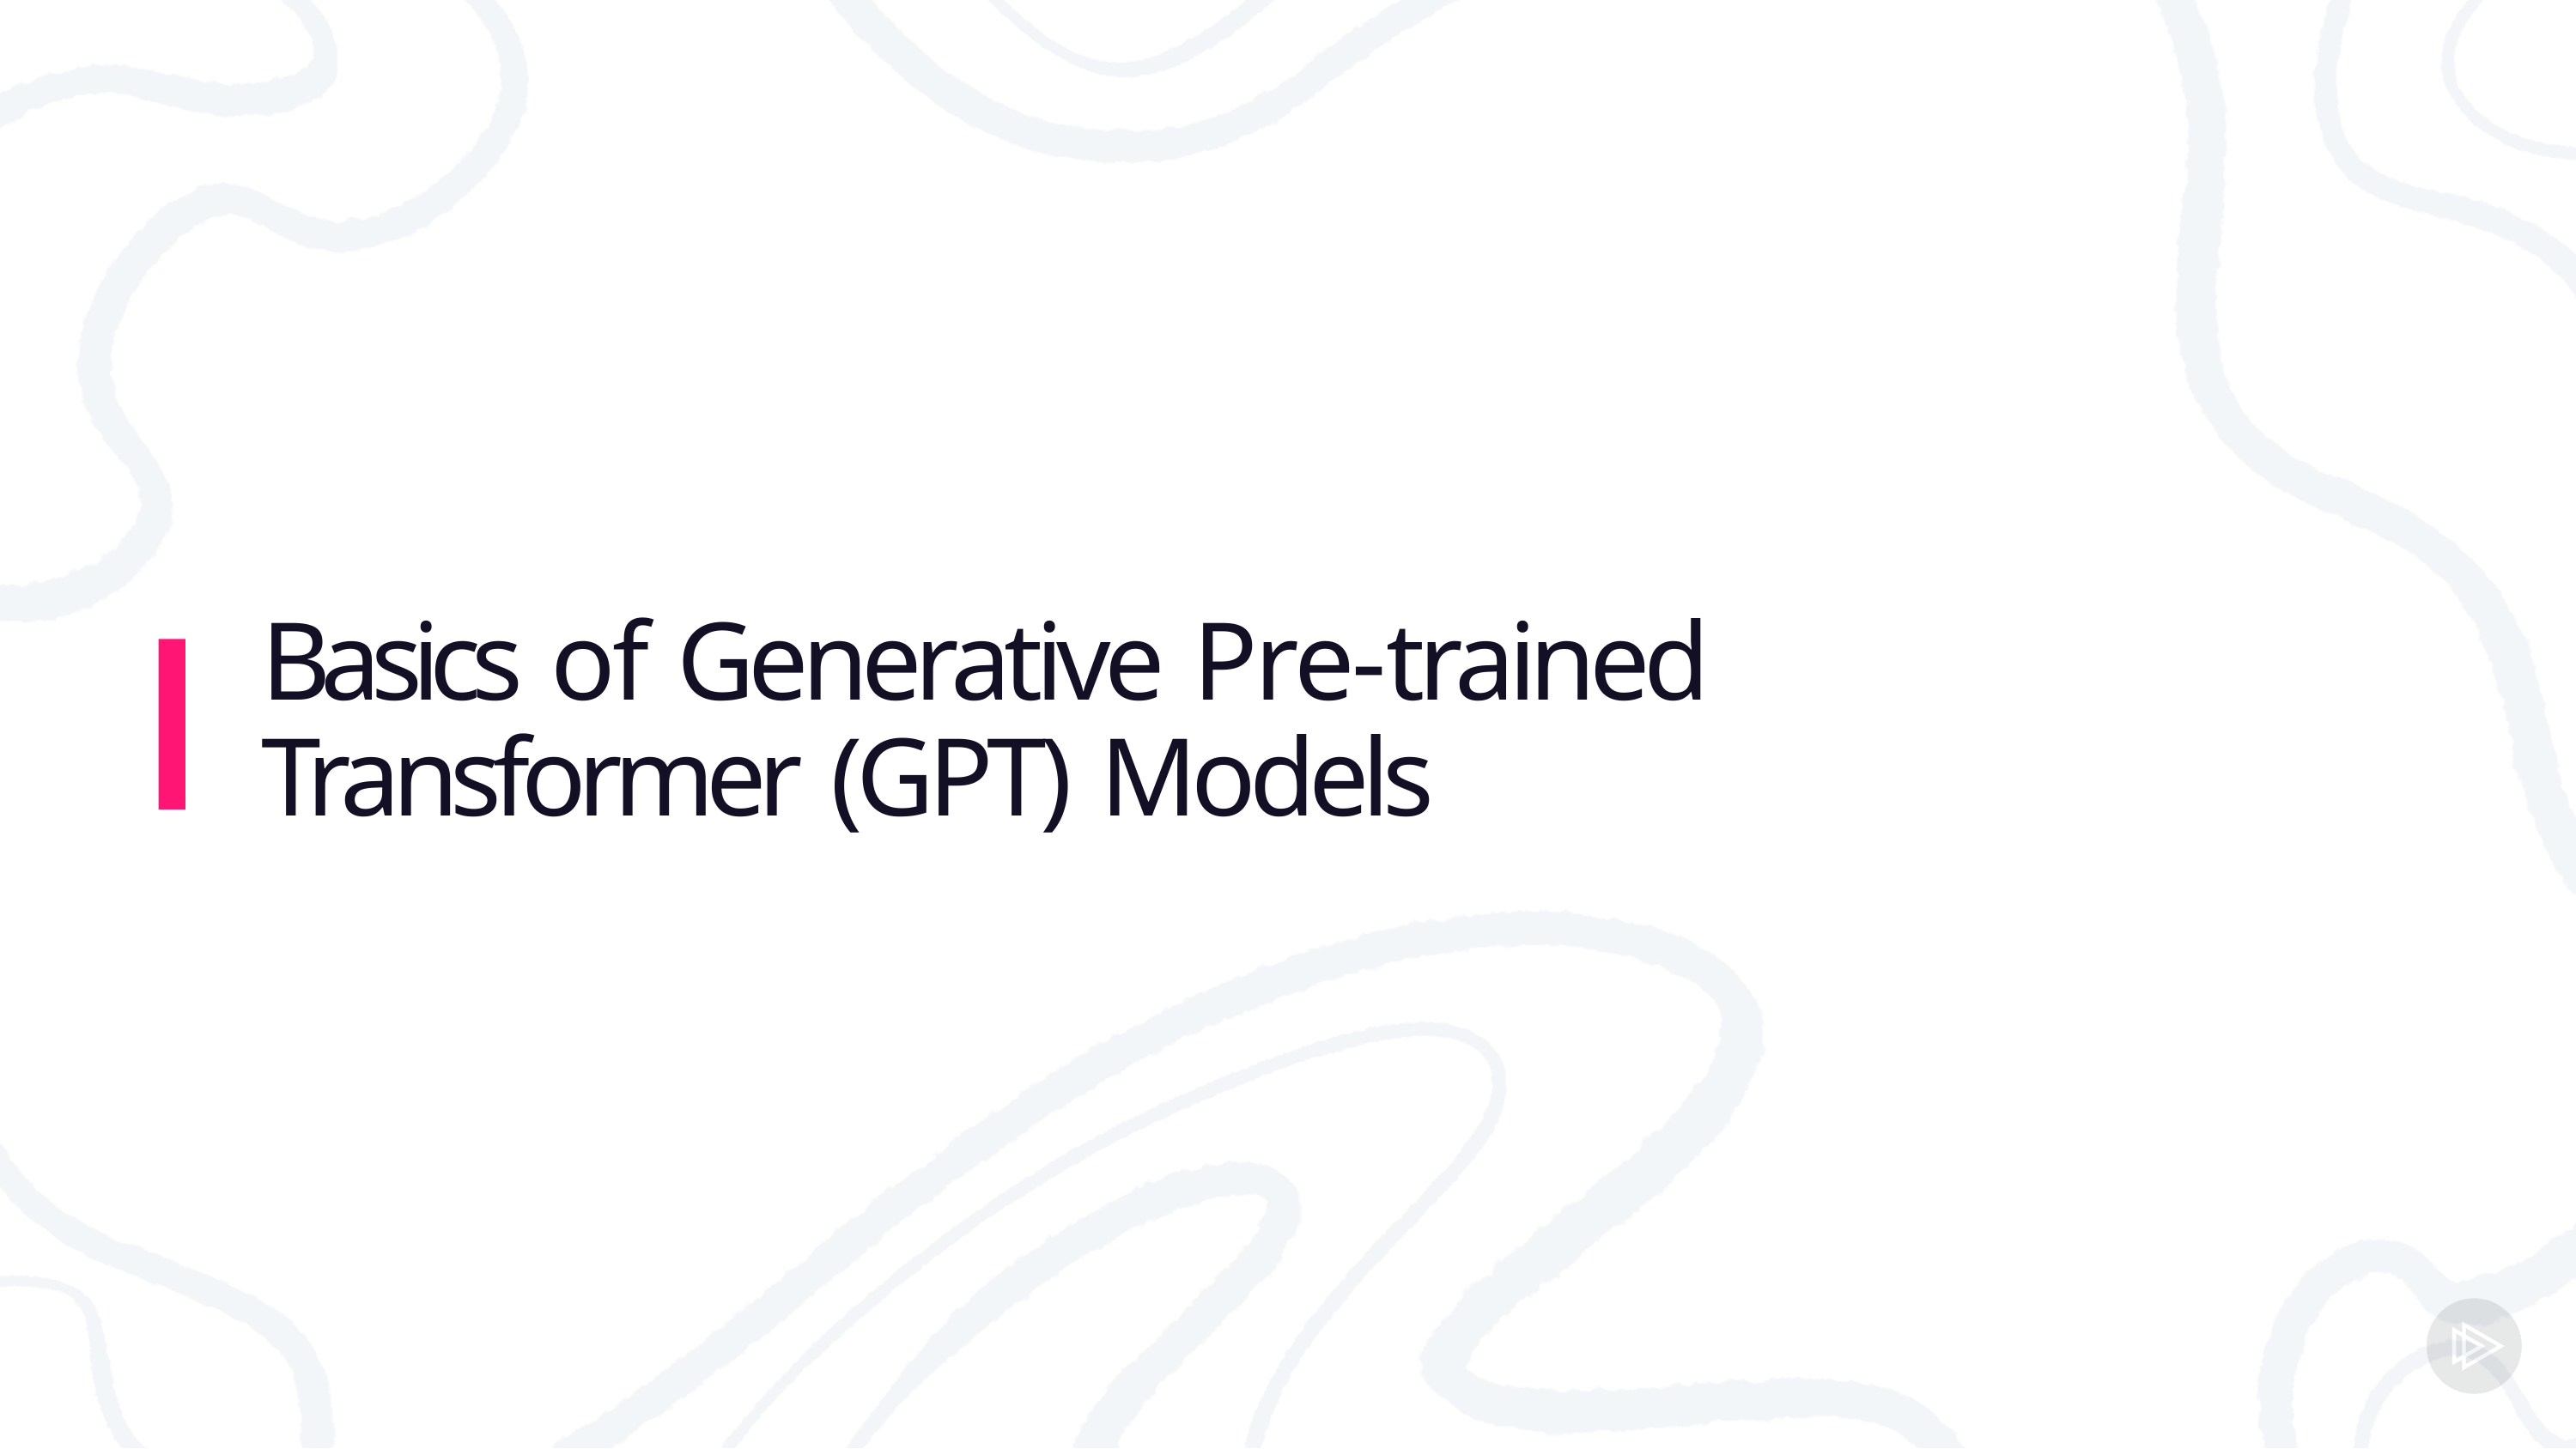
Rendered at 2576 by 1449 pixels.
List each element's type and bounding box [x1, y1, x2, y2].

text_box [0, 0, 2576, 1449]
